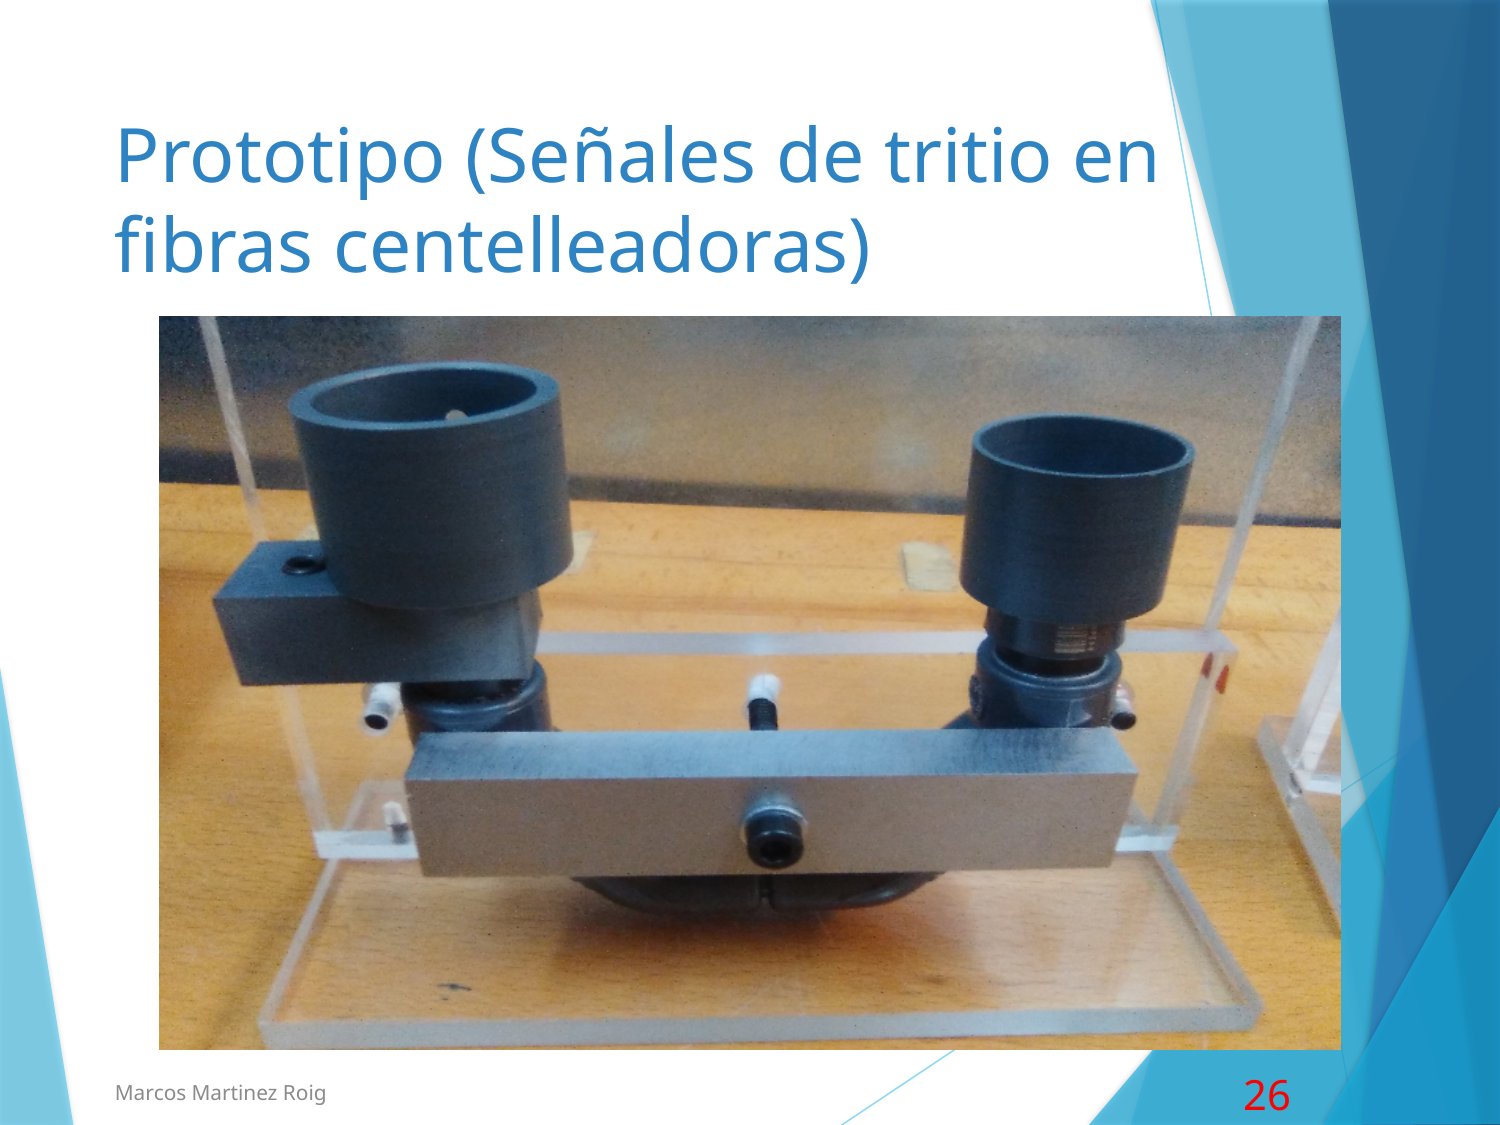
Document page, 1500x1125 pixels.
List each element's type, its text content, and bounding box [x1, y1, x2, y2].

slide_number 26 [1222, 1063, 1307, 1124]
footer Marcos Martinez Roig [99, 1061, 859, 1122]
title Prototipo (Señales de tritio en fibras centelleadoras) [99, 99, 1341, 317]
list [158, 316, 1341, 1050]
